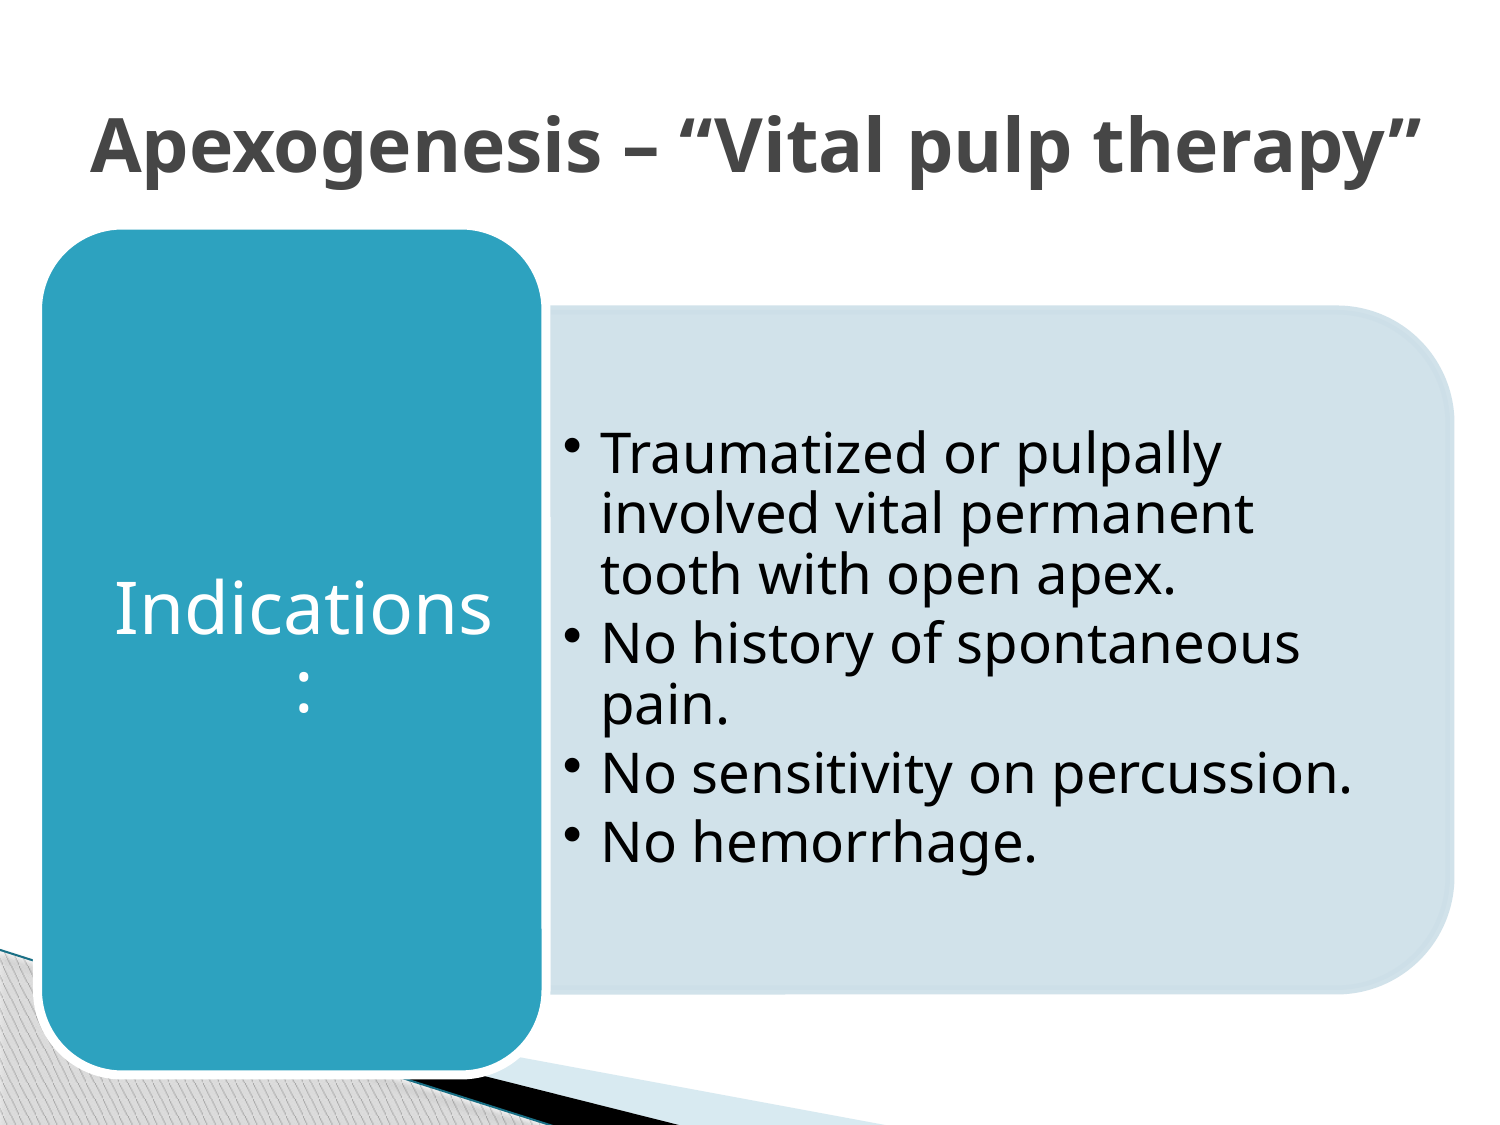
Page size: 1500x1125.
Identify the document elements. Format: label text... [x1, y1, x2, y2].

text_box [37, 224, 1451, 1076]
title Apexogenesis – “Vital pulp therapy” [62, 87, 1450, 224]
